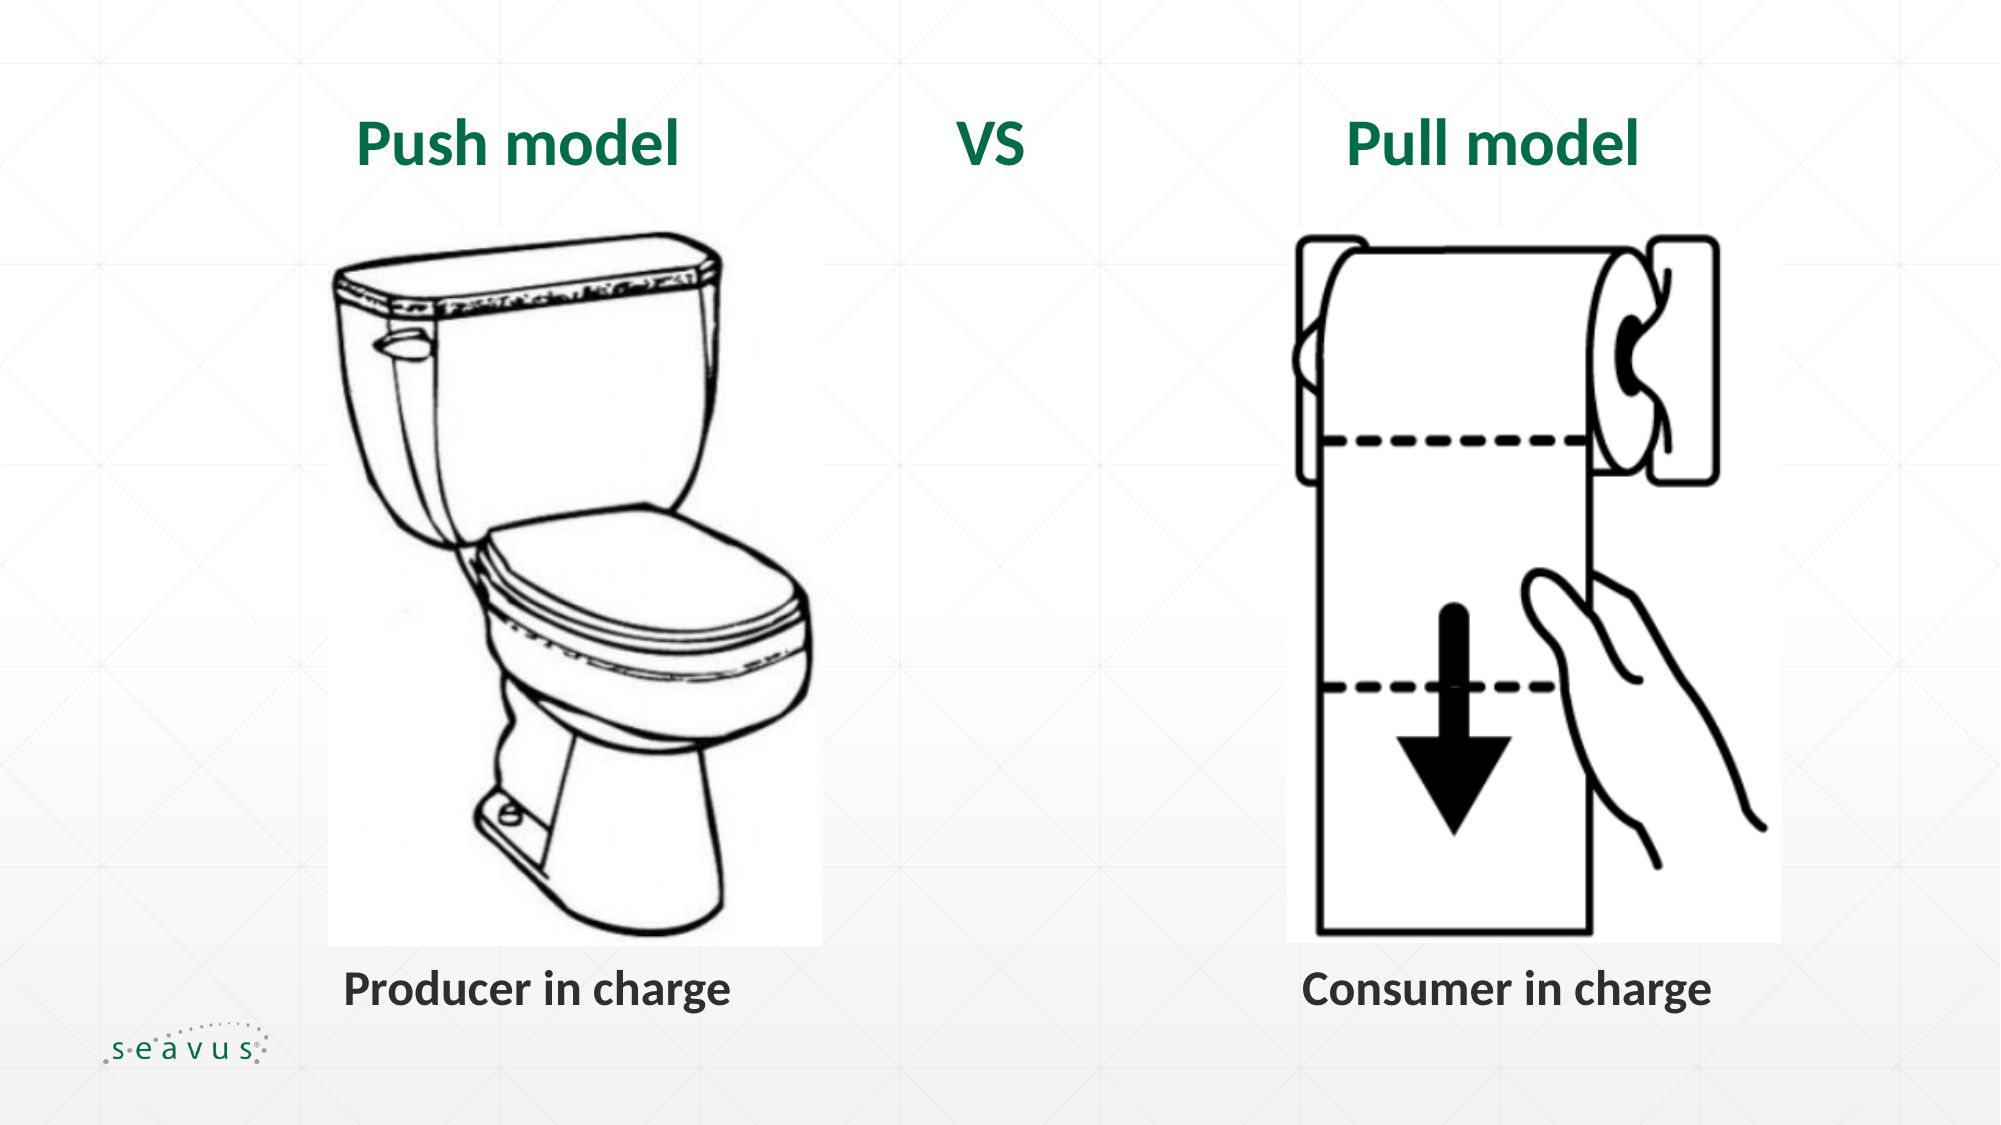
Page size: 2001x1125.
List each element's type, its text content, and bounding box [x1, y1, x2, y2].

text_box Consumer in charge [1287, 954, 1766, 1024]
title Push model VS Pull model [205, 0, 1781, 188]
list Producer in charge [328, 954, 808, 1024]
picture [103, 1022, 268, 1064]
picture [1287, 228, 1781, 943]
picture [328, 228, 823, 946]
